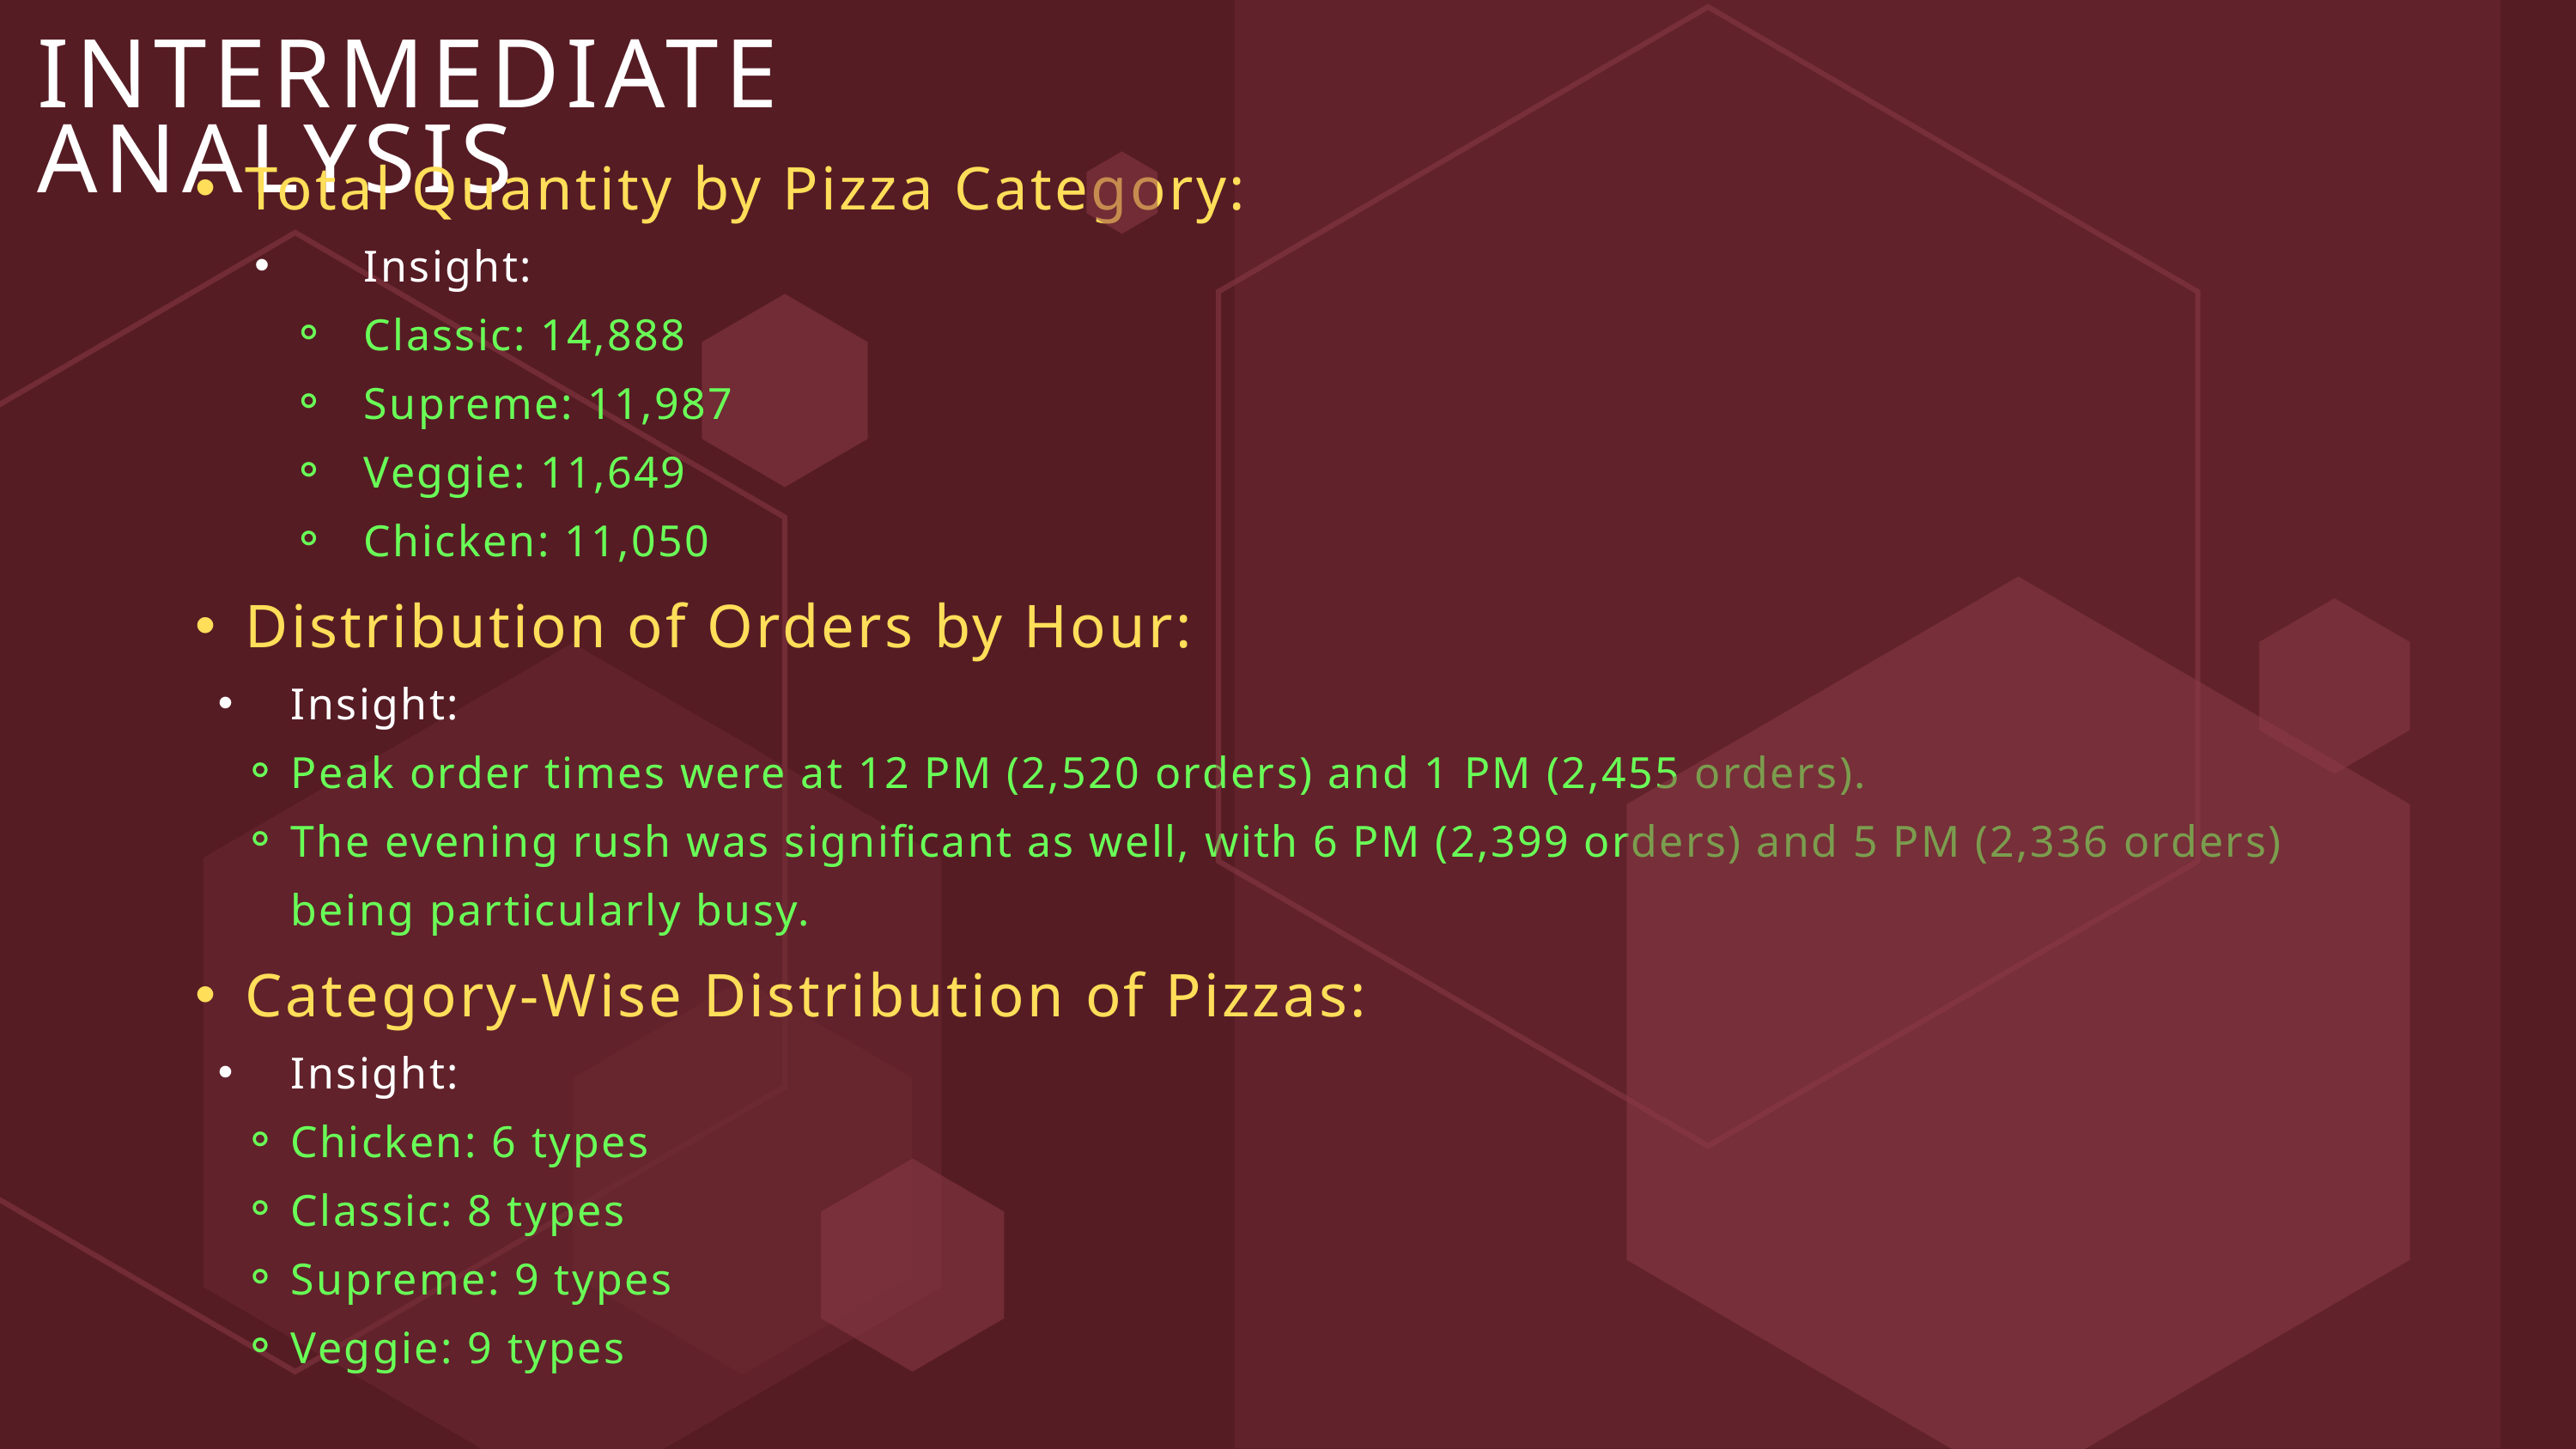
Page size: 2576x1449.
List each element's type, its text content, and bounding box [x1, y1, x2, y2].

text_box INTERMEDIATE ANALYSIS [37, 40, 1213, 212]
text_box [1086, 151, 1158, 234]
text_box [820, 1158, 1005, 1373]
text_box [1218, 6, 2198, 1147]
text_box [203, 642, 942, 1449]
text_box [1234, 0, 2501, 1449]
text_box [572, 979, 913, 1375]
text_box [0, 232, 786, 1373]
text_box Total Quantity by Pizza Category: Insight: Classic: 14,888 Supreme: 11,987 Veggie: 11,649 Chicken: 11,050 Distribution of Orders by Hour: Insight: Peak order times were at 12 PM (2,520 orders) and 1 PM (2,455 orders). The evening rush was significant as well, with 6 PM (2,399 orders) and 5 PM (2,336 orders) being particularly busy. Category-Wise Distribution of Pizzas: Insight: Chicken: 6 types Classic: 8 types Supreme: 9 types Veggie: 9 types [144, 127, 1230, 1441]
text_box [701, 294, 868, 488]
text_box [1626, 576, 2410, 1449]
